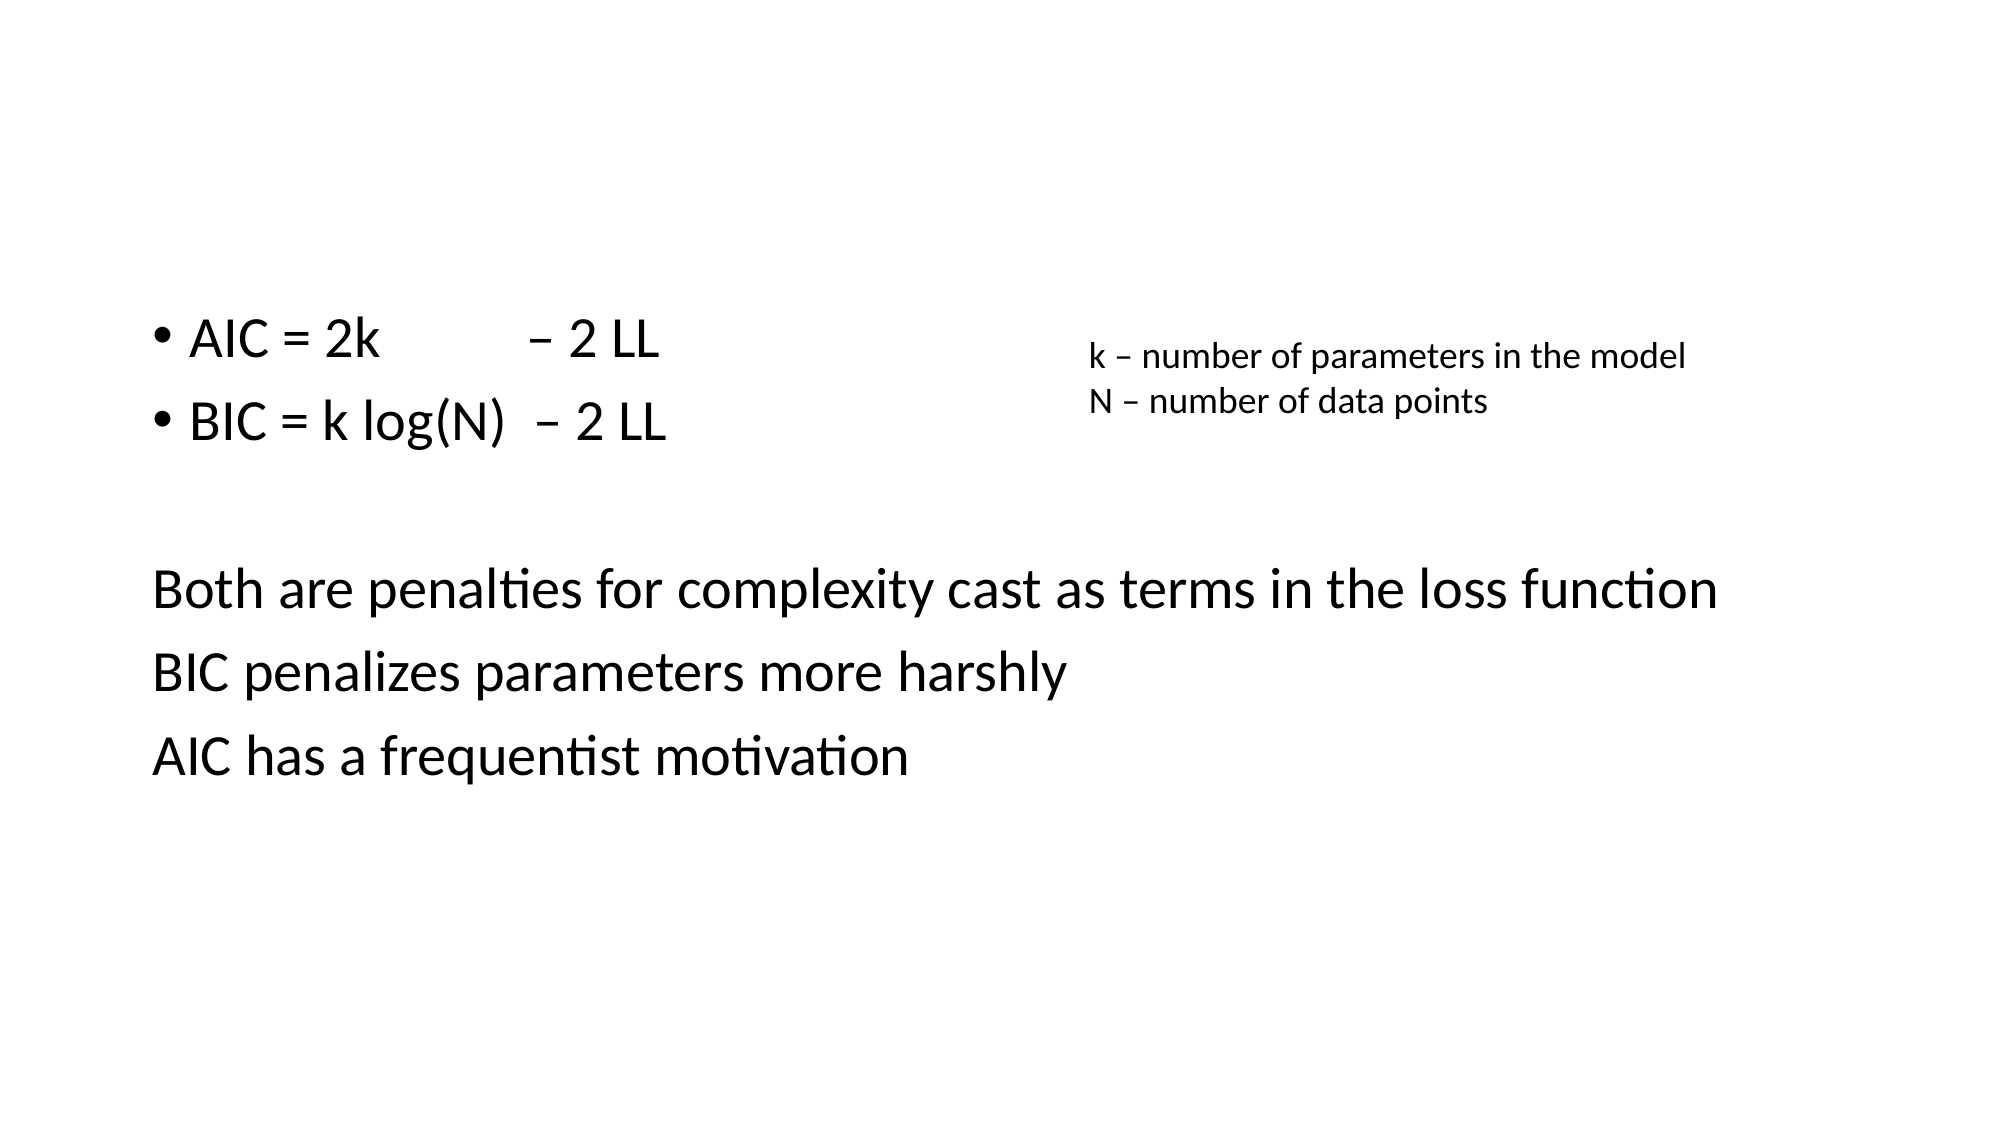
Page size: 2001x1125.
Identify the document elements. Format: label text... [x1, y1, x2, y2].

list AIC = 2k – 2 LL BIC = k log(N) – 2 LL Both are penalties for complexity cast as terms in the loss function BIC penalizes parameters more harshly AIC has a frequentist motivation [137, 299, 1863, 1014]
text_box k – number of parameters in the model N – number of data points [1074, 323, 1703, 429]
